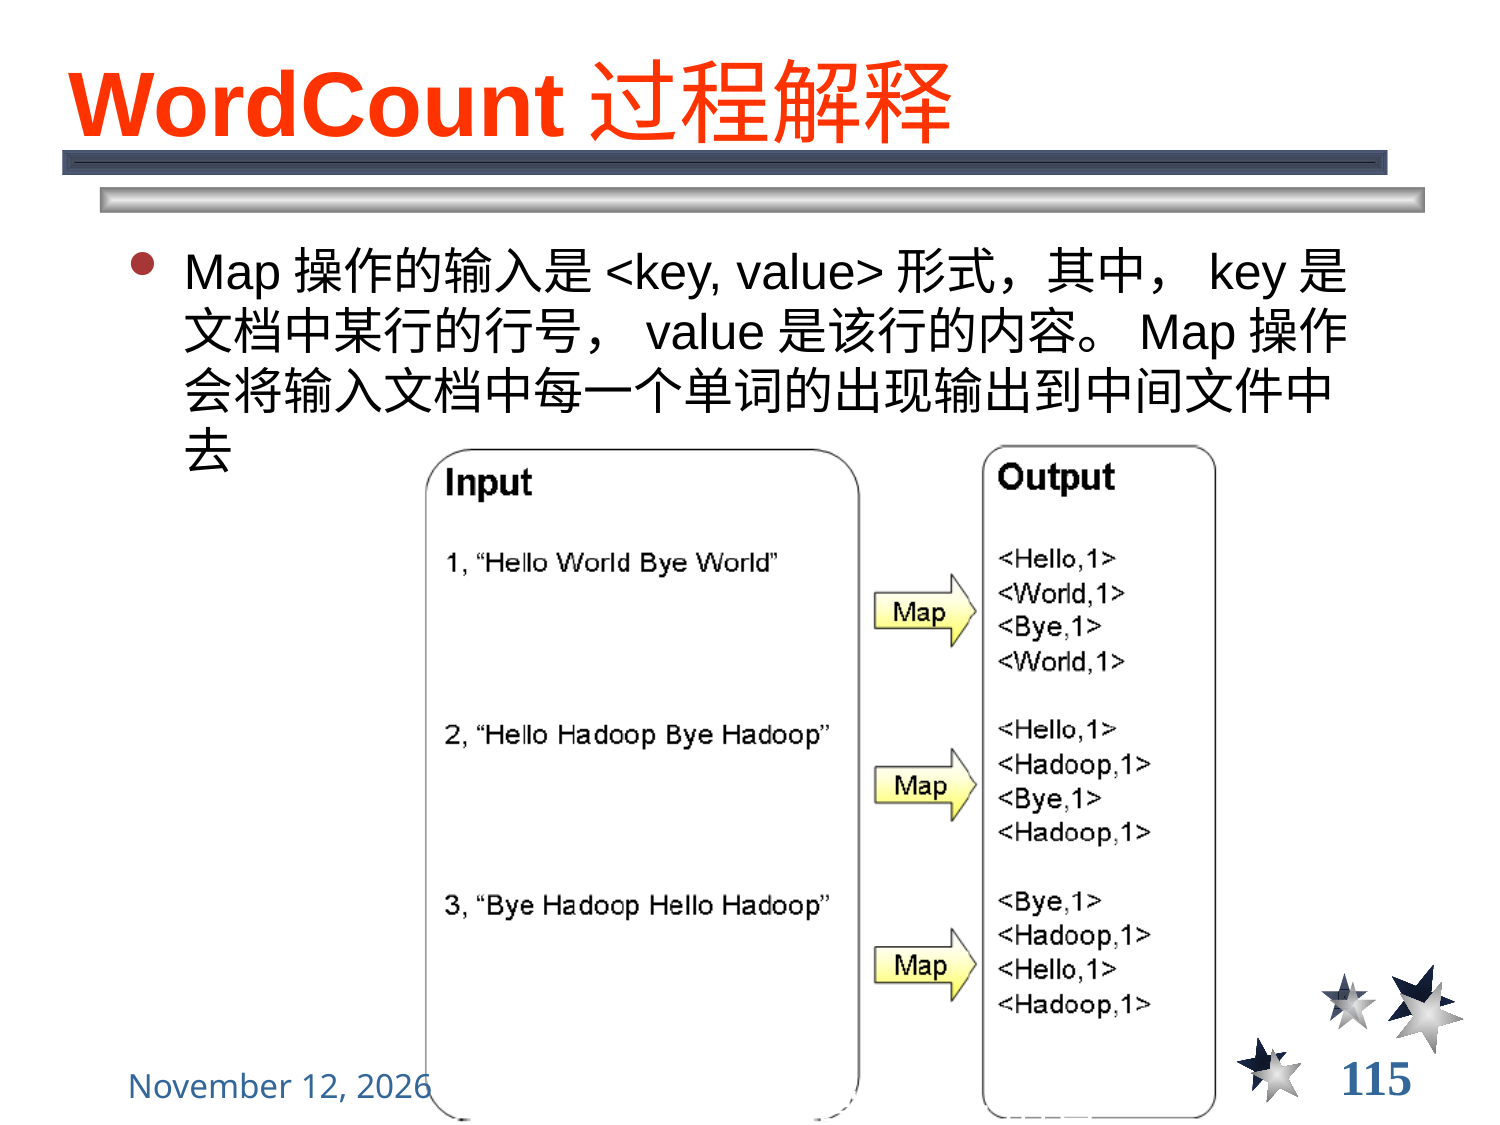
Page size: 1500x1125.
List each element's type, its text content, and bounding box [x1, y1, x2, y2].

list Map操作的输入是<key, value>形式，其中，key是文档中某行的行号，value是该行的内容。Map操作会将输入文档中每一个单词的出现输出到中间文件中去 [112, 231, 1388, 1024]
title WordCount过程解释 [53, 24, 1500, 163]
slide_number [112, 1062, 408, 1113]
slide_number 115 [1324, 1049, 1489, 1101]
picture [413, 433, 1234, 1125]
